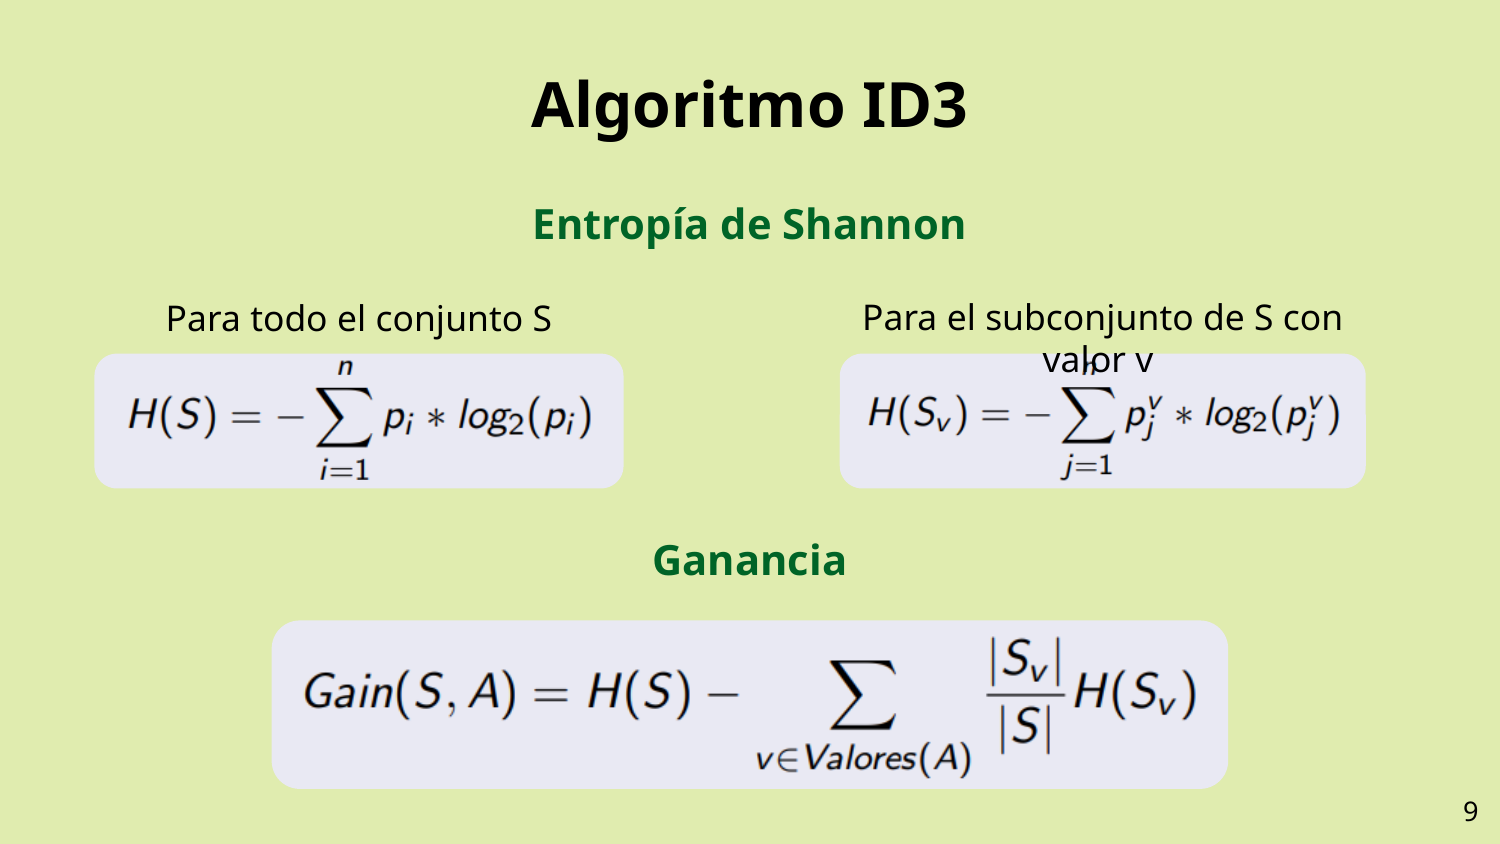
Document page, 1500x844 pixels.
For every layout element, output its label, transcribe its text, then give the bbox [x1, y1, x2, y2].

picture [271, 620, 1229, 790]
text_box Ganancia [360, 507, 1140, 602]
slide_number ‹#› [1403, 779, 1494, 844]
title Algoritmo ID3 [75, 50, 1425, 144]
text_box Entropía de Shannon [360, 172, 1140, 267]
text_box Para todo el conjunto S [144, 280, 574, 352]
picture [94, 353, 624, 489]
text_box Para el subconjunto de S con valor v [838, 279, 1368, 354]
picture [839, 353, 1366, 489]
